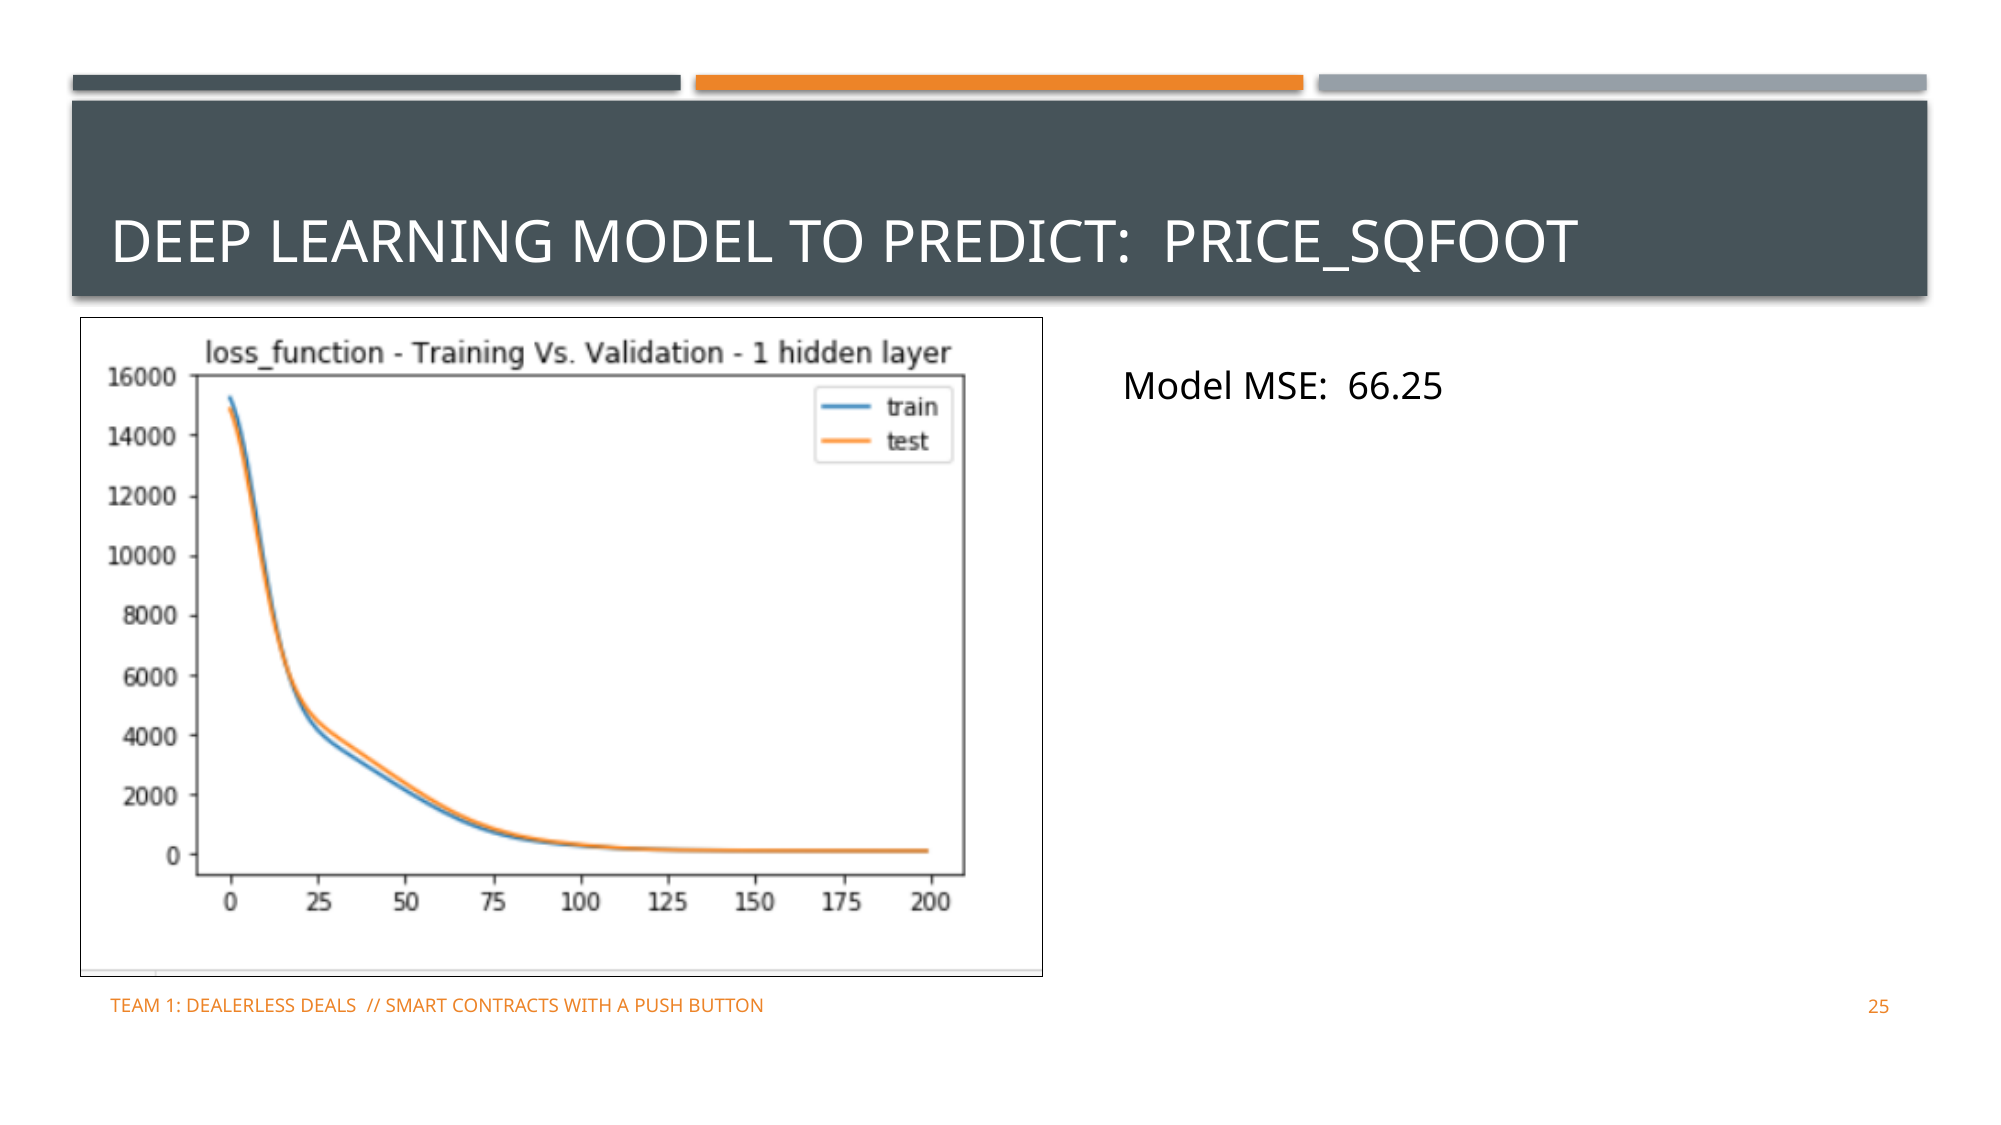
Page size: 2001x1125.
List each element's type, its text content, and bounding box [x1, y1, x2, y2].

footer TEAM 1: Dealerless Deals // Smart Contracts with a Push Button [95, 976, 1230, 1037]
picture [80, 316, 1043, 977]
slide_number 25 [1732, 977, 1905, 1037]
title Deep learning model to predict: price_SqFoot [95, 115, 1905, 282]
text_box Model MSE: 66.25 [1107, 354, 1869, 415]
